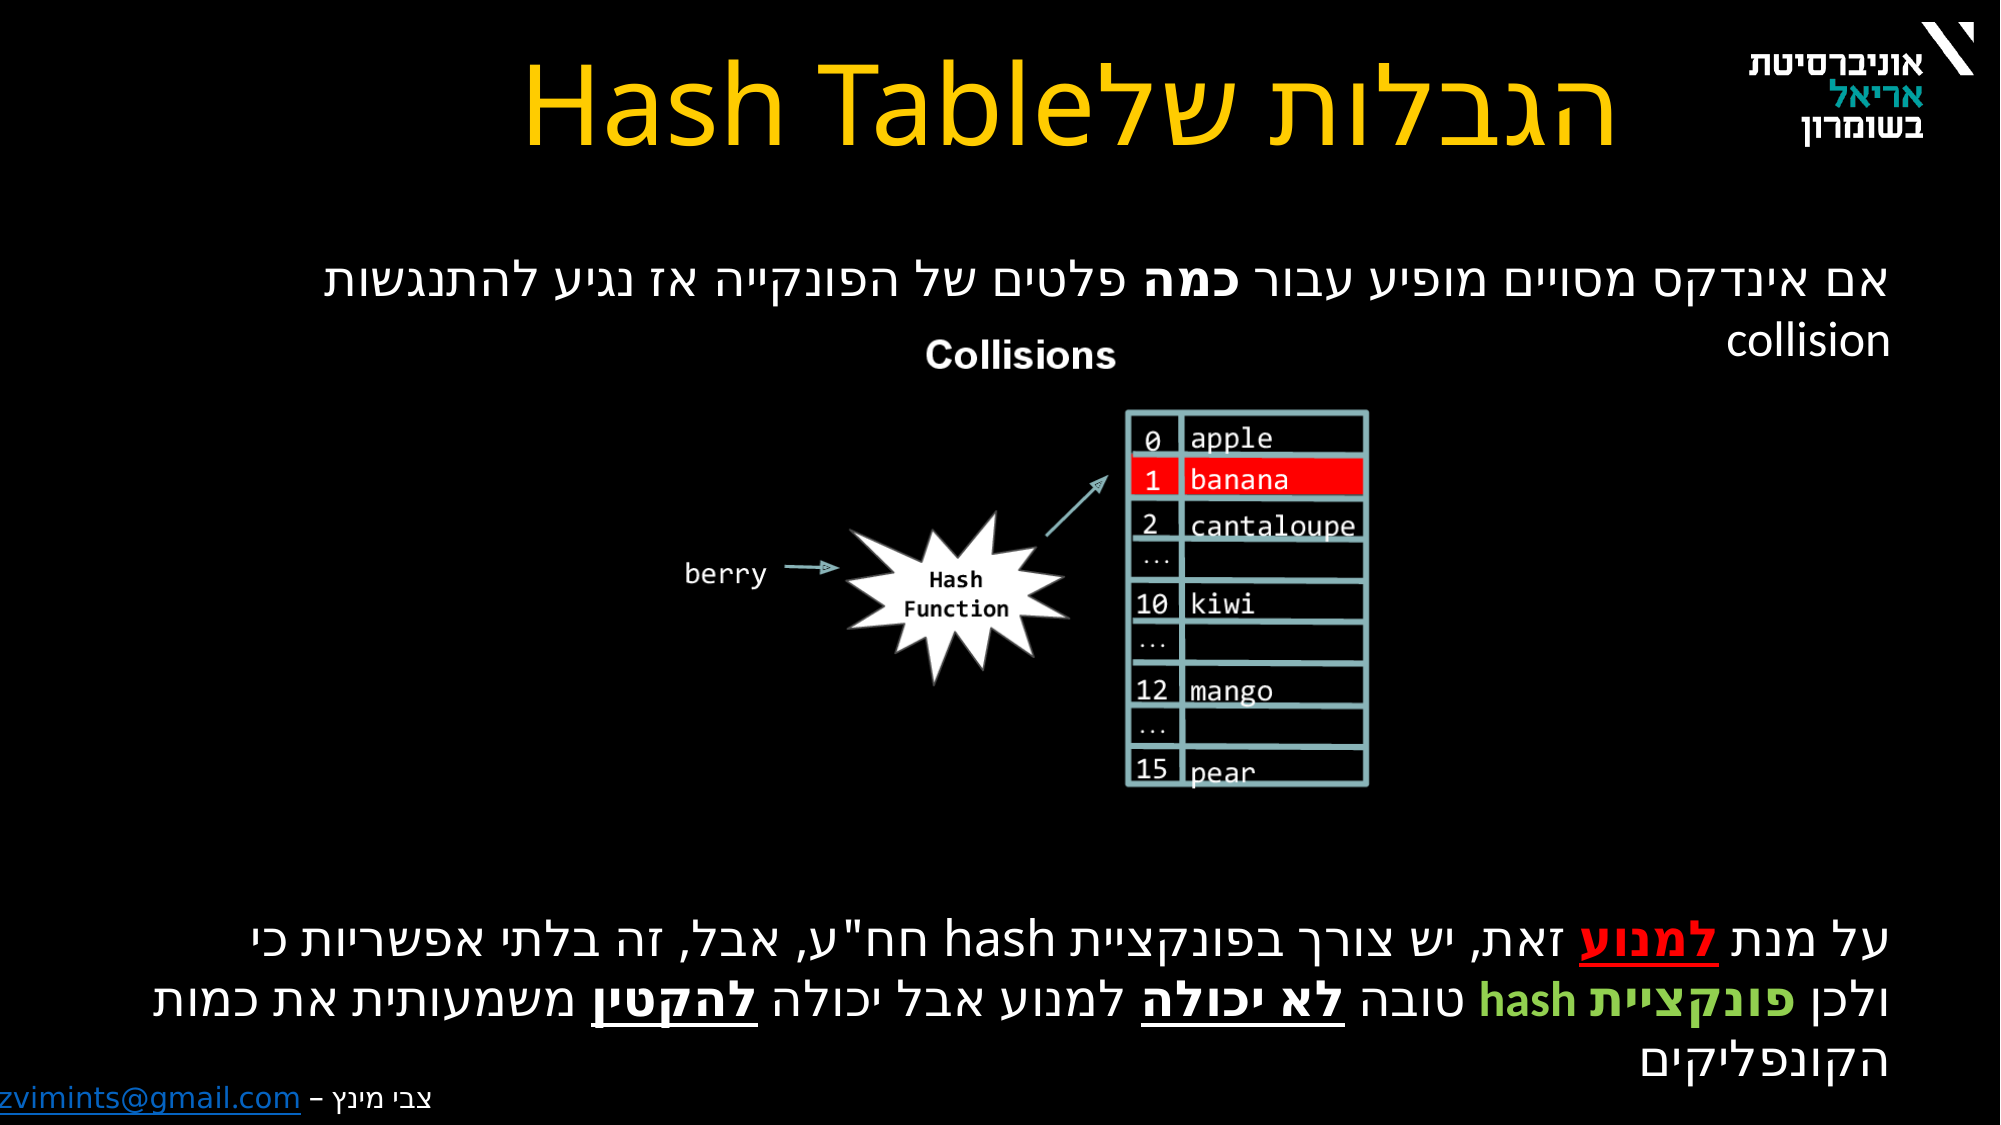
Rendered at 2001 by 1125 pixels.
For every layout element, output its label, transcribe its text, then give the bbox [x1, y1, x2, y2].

text_box Hash Tableהגבלות של [502, 25, 1640, 176]
text_box צבי מינץ – zvimints@gmail.com [0, 1073, 958, 1125]
picture [658, 320, 1385, 841]
picture [1749, 22, 1974, 147]
